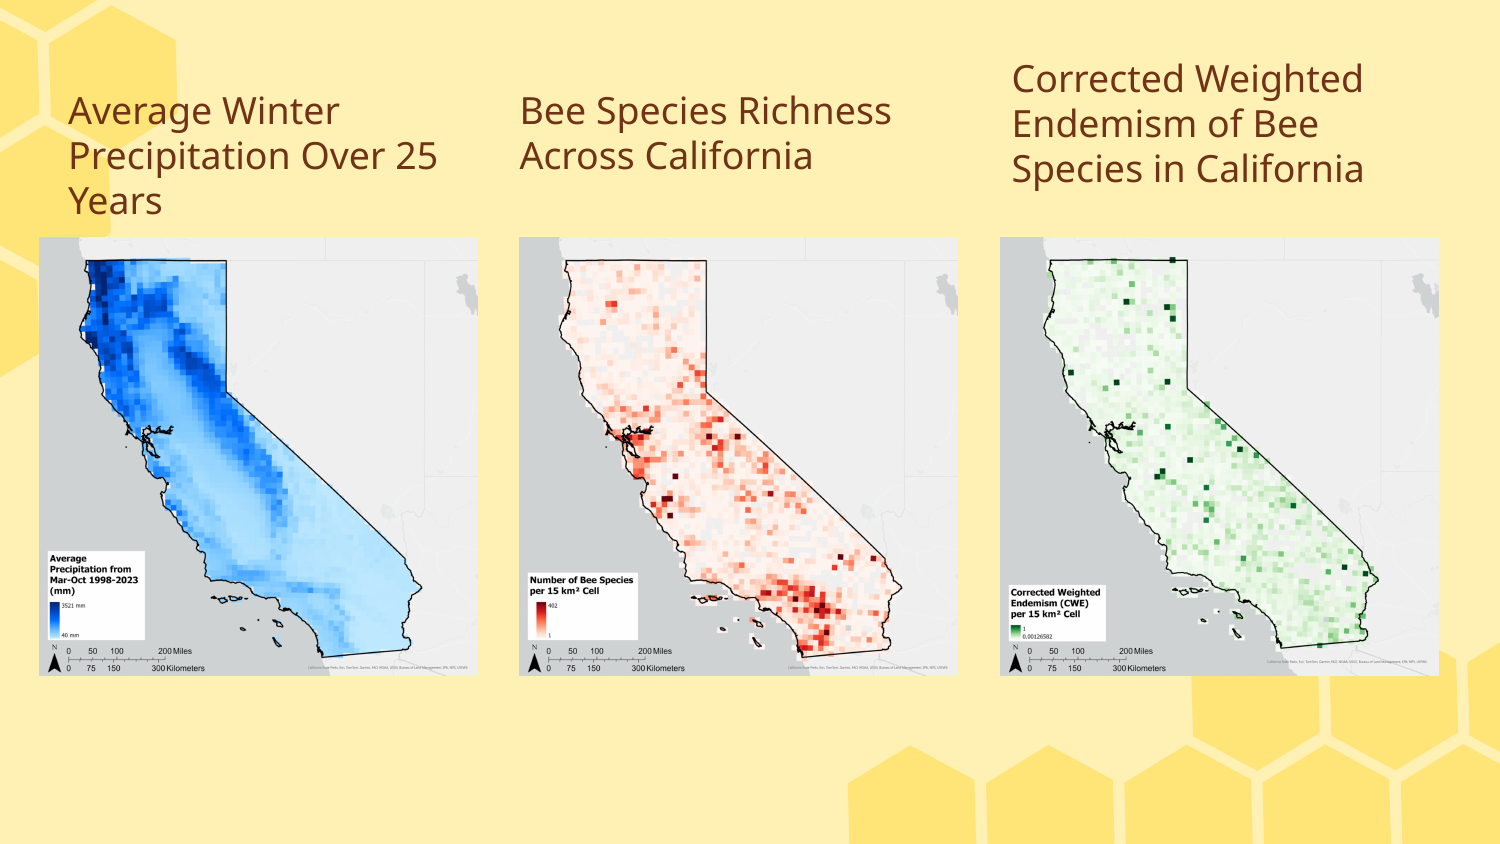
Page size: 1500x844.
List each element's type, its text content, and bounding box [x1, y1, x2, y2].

picture [38, 237, 478, 677]
text_box Average Winter Precipitation Over 25 Years [53, 72, 464, 223]
picture [999, 237, 1439, 677]
text_box Bee Species Richness Across California [504, 72, 973, 223]
picture [519, 237, 959, 677]
text_box Corrected Weighted Endemism of Bee Species in California [996, 39, 1442, 205]
